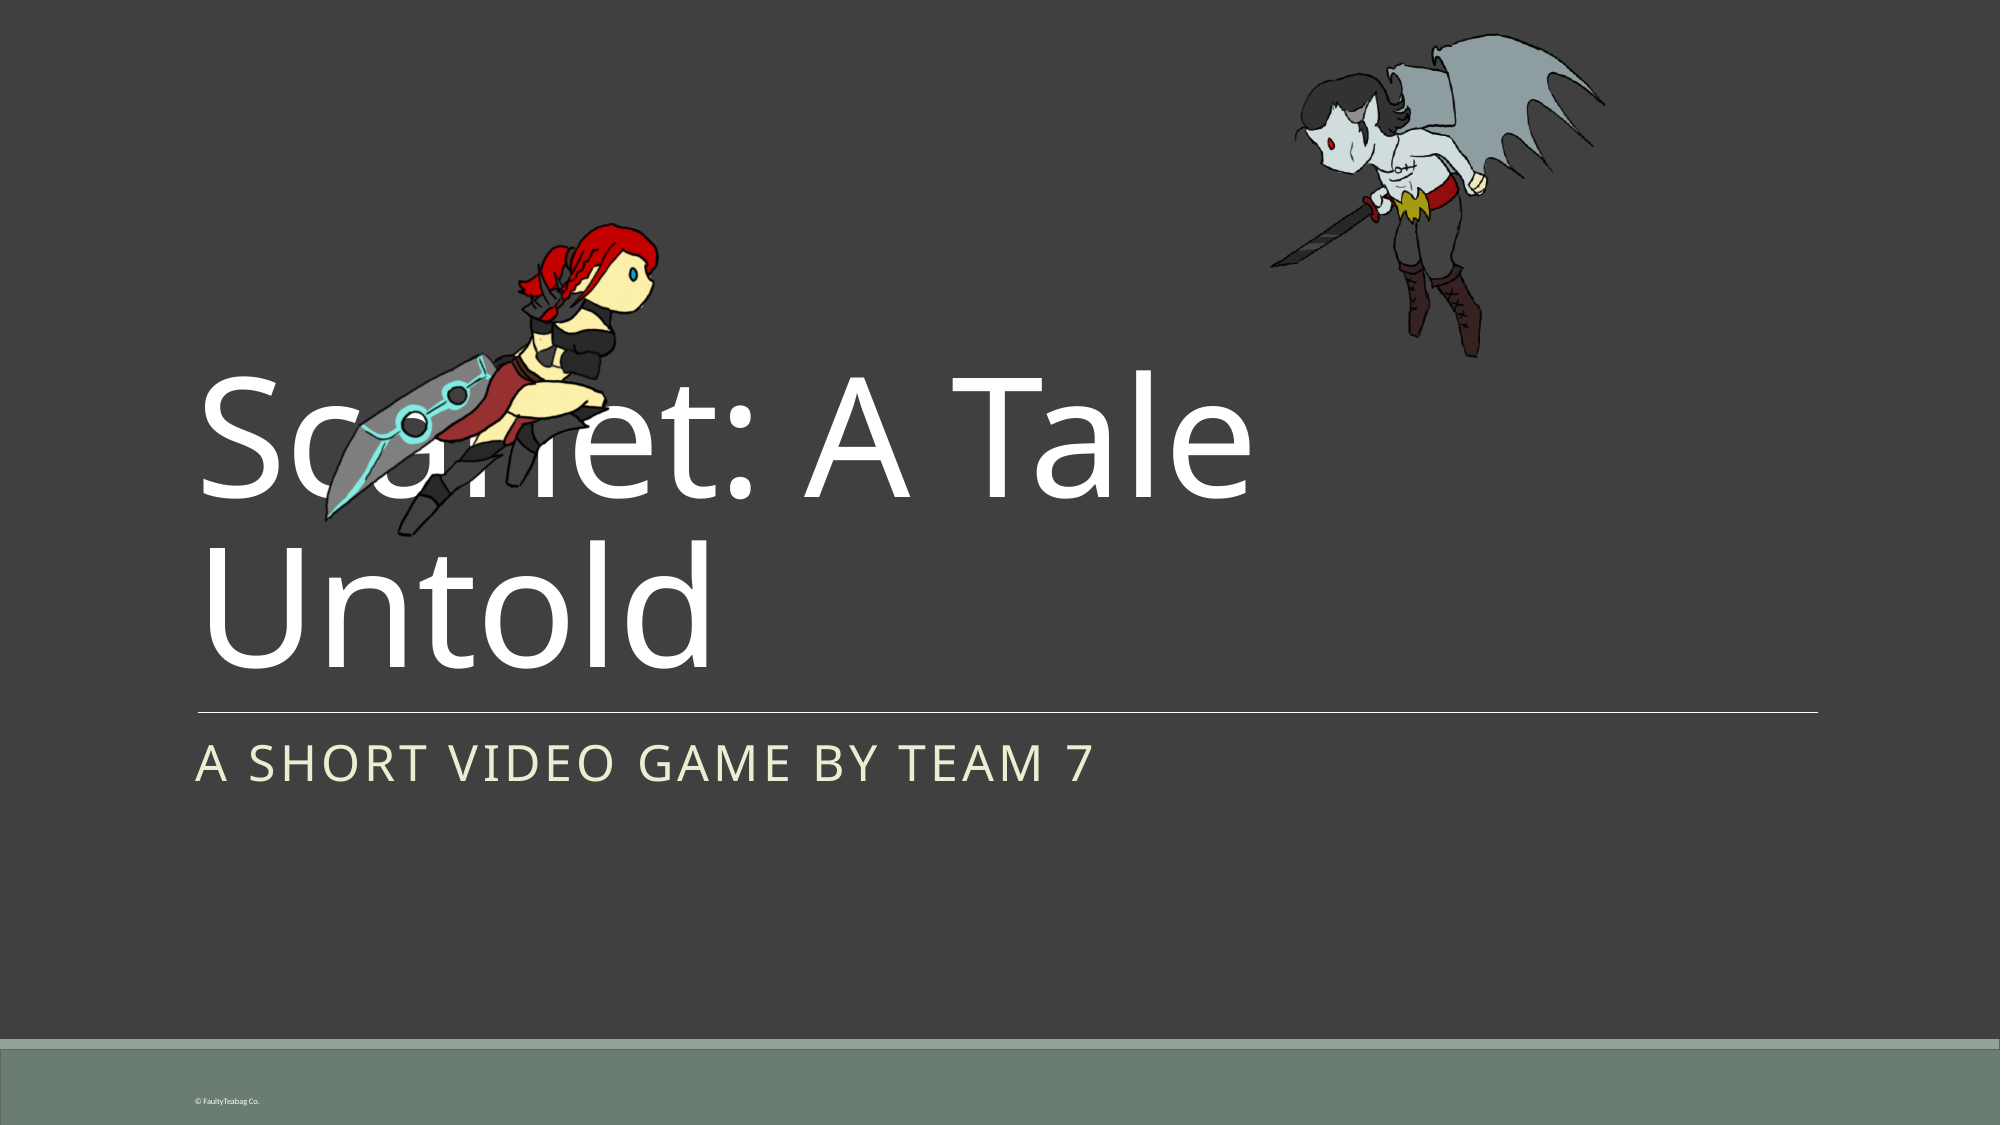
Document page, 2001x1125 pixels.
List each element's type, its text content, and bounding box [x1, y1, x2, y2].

subtitle A short video game by team 7 [180, 730, 1831, 919]
picture [317, 161, 670, 599]
text_box © FaultyTeabag Co. [179, 1088, 714, 1114]
title Scarlet: A Tale Untold [180, 124, 1830, 710]
picture [1268, 32, 1607, 358]
